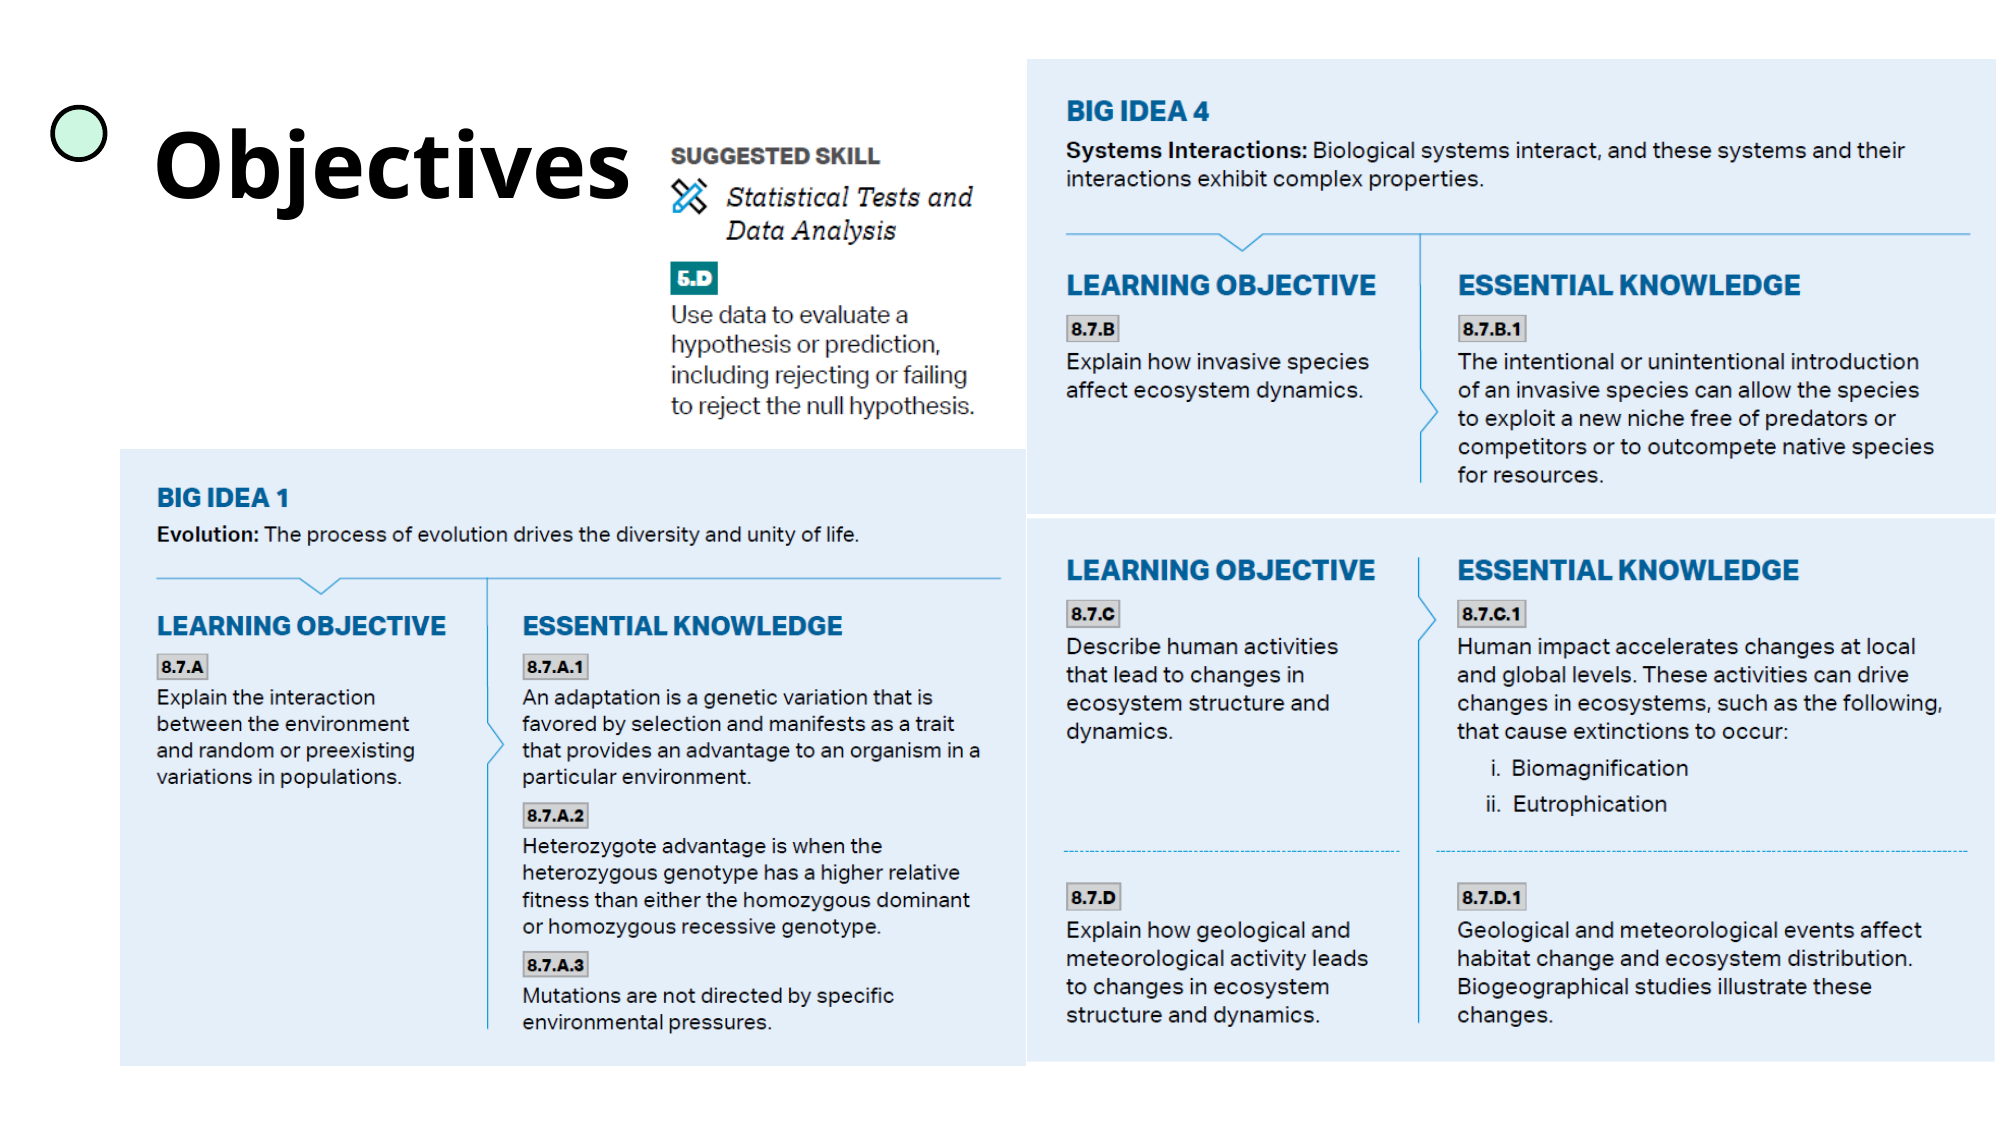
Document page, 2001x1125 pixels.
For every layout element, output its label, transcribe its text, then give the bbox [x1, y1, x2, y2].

title Objectives [137, 59, 1025, 278]
picture [645, 131, 1020, 446]
picture [120, 59, 1998, 1066]
